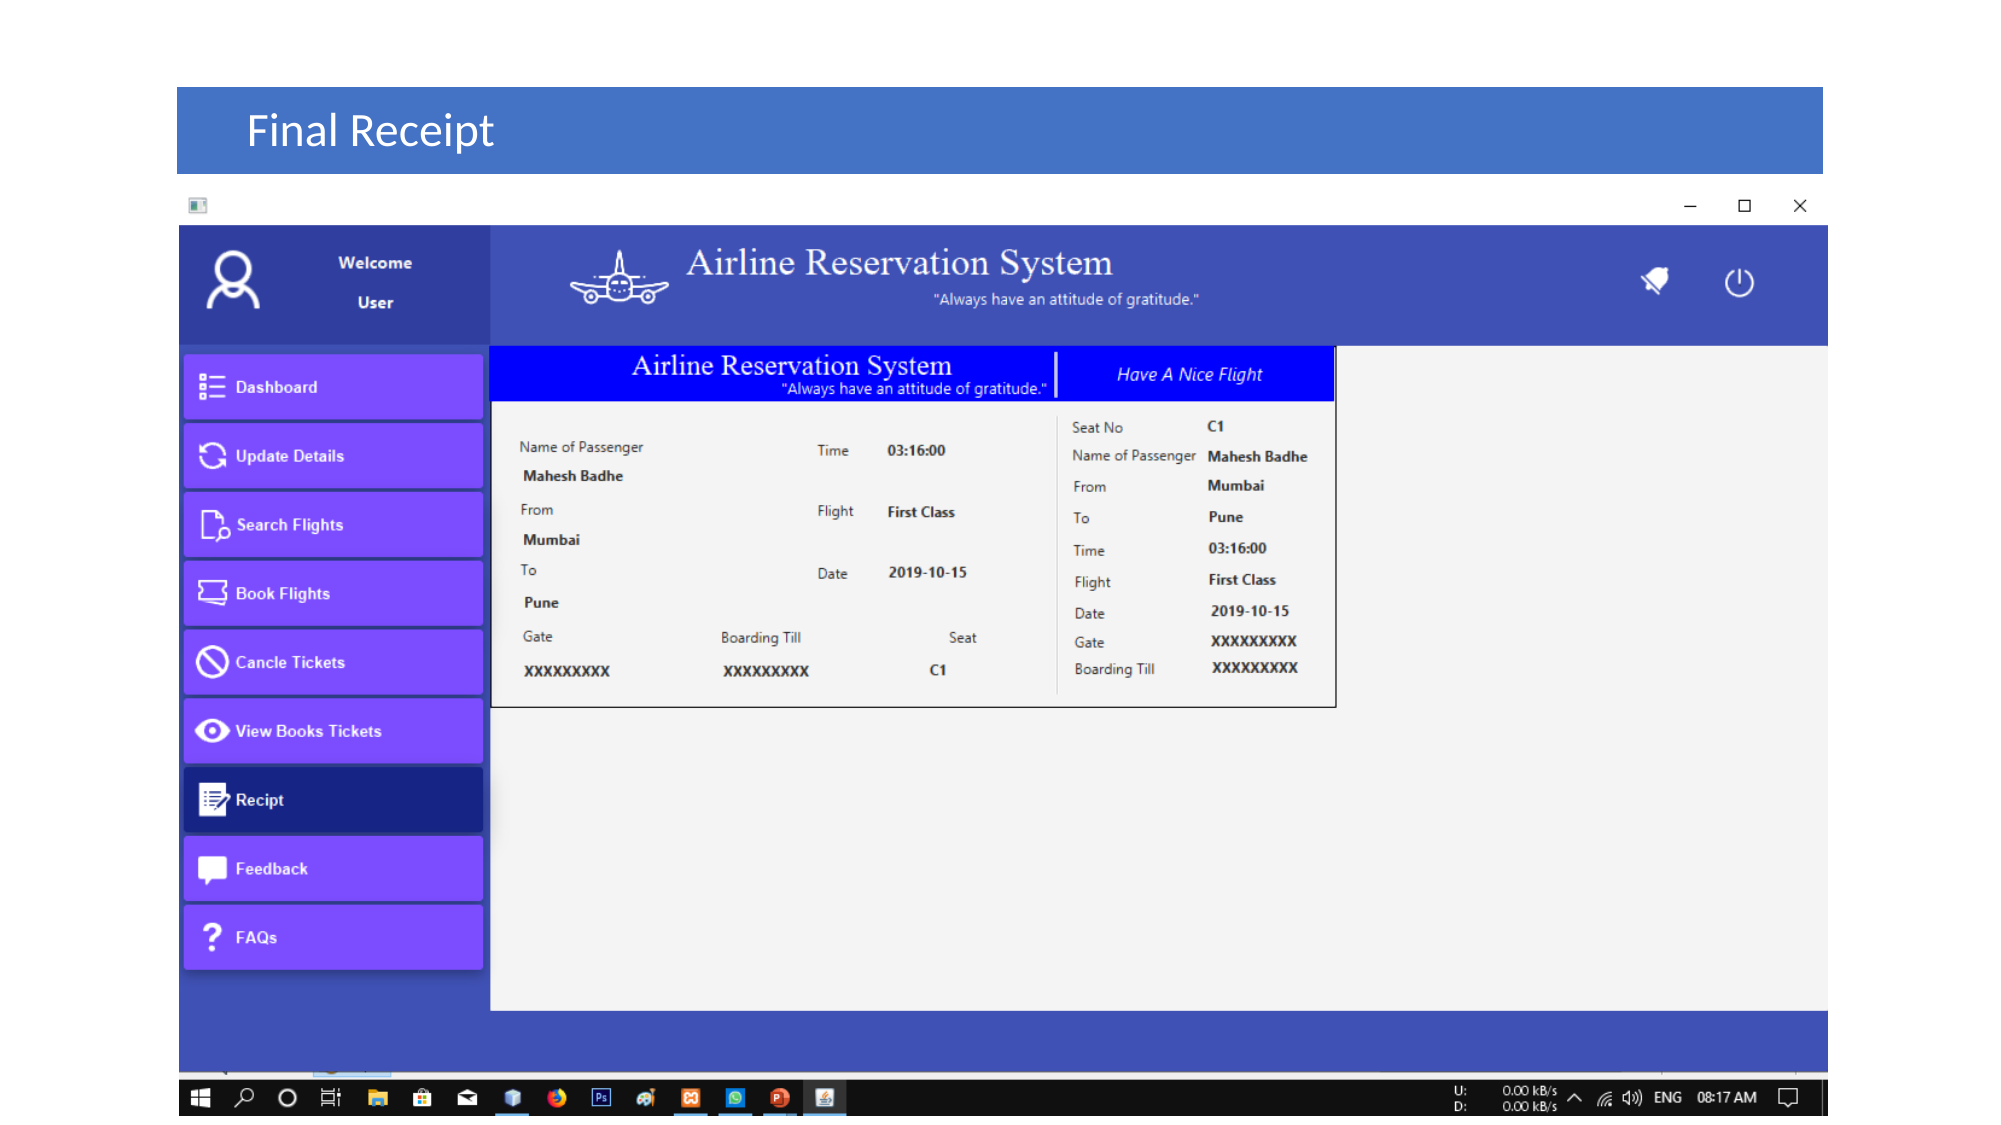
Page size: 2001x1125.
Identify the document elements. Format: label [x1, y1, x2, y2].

picture [179, 189, 1828, 1116]
text_box [176, 86, 1824, 176]
